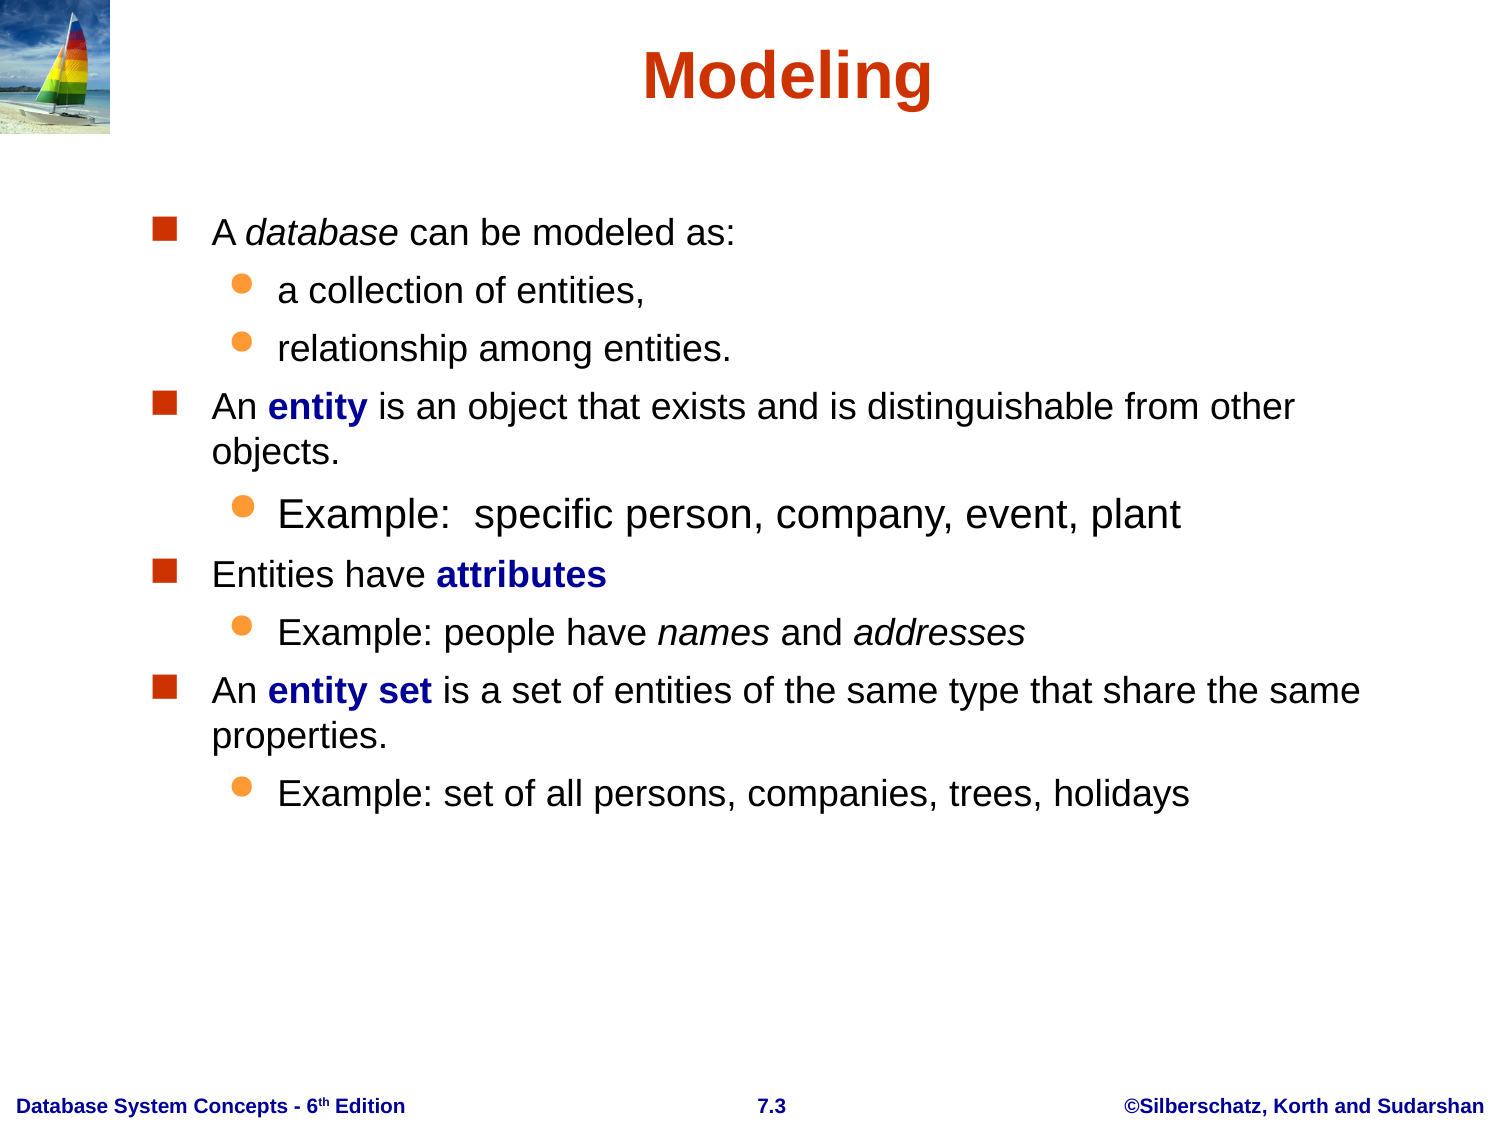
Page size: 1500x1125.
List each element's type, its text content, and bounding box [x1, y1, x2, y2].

picture [0, 0, 110, 134]
title Modeling [125, 18, 1452, 120]
list A database can be modeled as: a collection of entities, relationship among entities. An entity is an object that exists and is distinguishable from other objects. Example: specific person, company, event, plant Entities have attributes Example: people have names and addresses An entity set is a set of entities of the same type that share the same properties. Example: set of all persons, companies, trees, holidays [140, 200, 1429, 1001]
